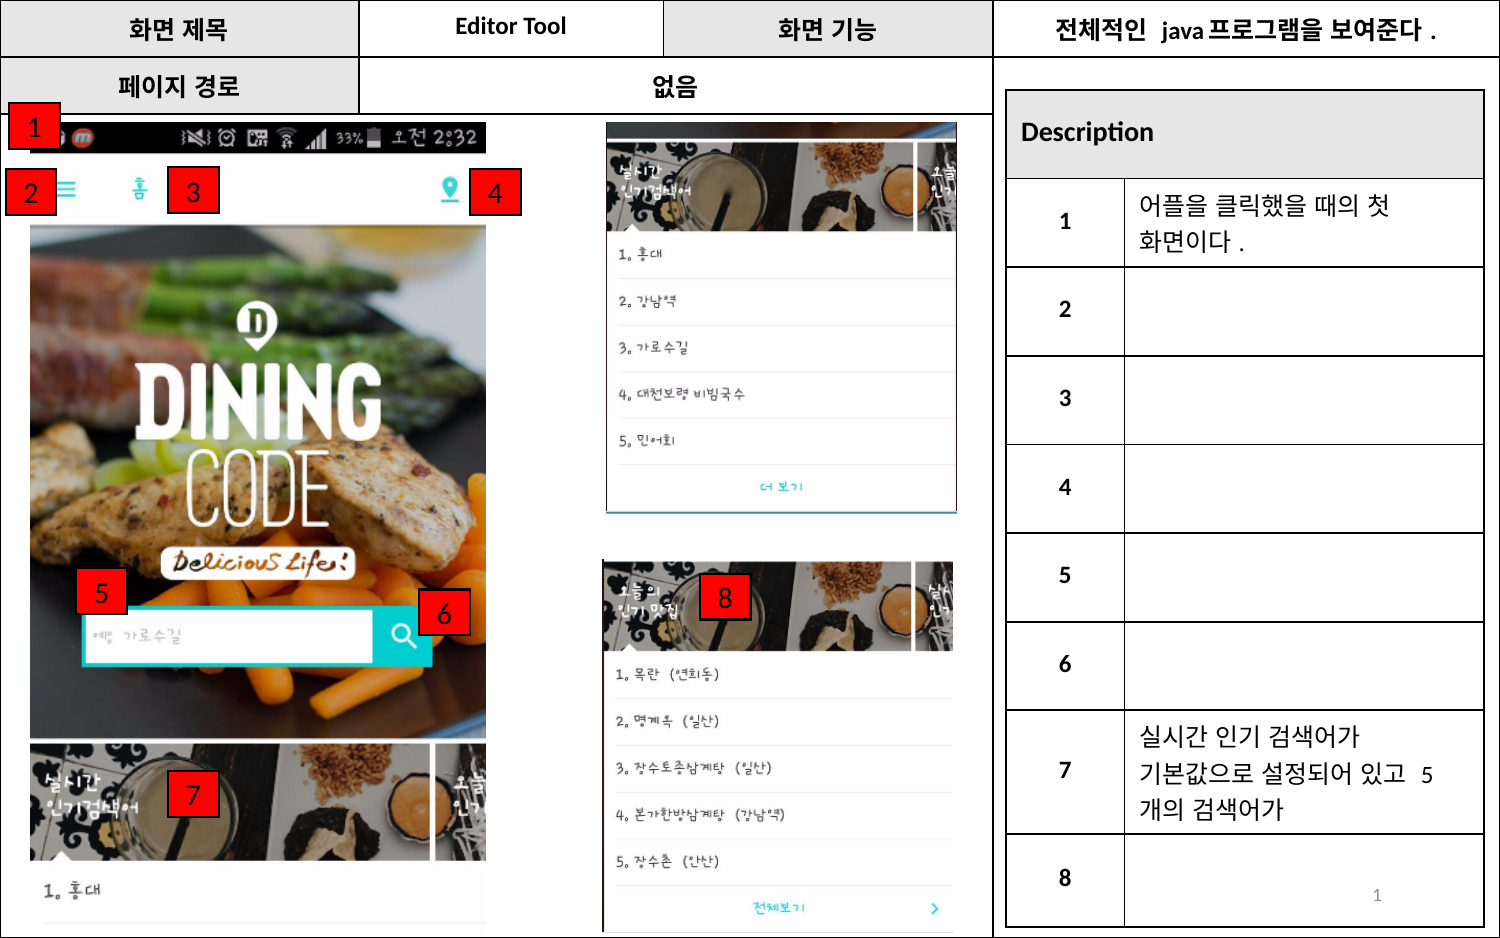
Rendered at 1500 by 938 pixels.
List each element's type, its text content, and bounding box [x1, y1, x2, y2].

slide_number 1 [1059, 868, 1397, 919]
table_cell 없음 [360, 58, 992, 113]
text_box 1 [8, 102, 61, 150]
table_cell 8 [1007, 835, 1124, 926]
table_cell 실시간 인기 검색어가 기본값으로 설정되어 있고 5개의 검색어가 [1125, 711, 1483, 833]
table_cell [1125, 623, 1483, 709]
picture [30, 122, 486, 936]
table_cell [1125, 357, 1483, 444]
table_header Editor Tool [360, 1, 663, 56]
table_cell 페이지 경로 [1, 58, 358, 113]
table_cell 2 [1007, 268, 1124, 355]
table_cell 1 [1007, 179, 1124, 266]
table_cell [1125, 268, 1483, 355]
table_header Description [1007, 91, 1483, 178]
table_cell 6 [1007, 623, 1124, 709]
table_cell 어플을 클릭했을 때의 첫 화면이다. [1125, 179, 1483, 266]
text_box 4 [486, 168, 522, 216]
table_header 전체적인 java프로그램을 보여준다. [994, 1, 1499, 56]
picture [606, 122, 957, 514]
table_cell 3 [1007, 357, 1124, 444]
table_cell [1125, 835, 1483, 926]
table_cell [1, 115, 992, 937]
picture [602, 559, 953, 933]
table_cell [1125, 445, 1483, 532]
table_header 화면 제목 [1, 1, 358, 56]
table_cell [1125, 534, 1483, 621]
text_box 2 [5, 168, 30, 216]
table_cell 7 [1007, 711, 1124, 833]
table_cell 5 [1007, 534, 1124, 621]
table_header 화면 기능 [664, 1, 992, 56]
table_cell 4 [1007, 445, 1124, 532]
table_cell [994, 58, 1499, 937]
